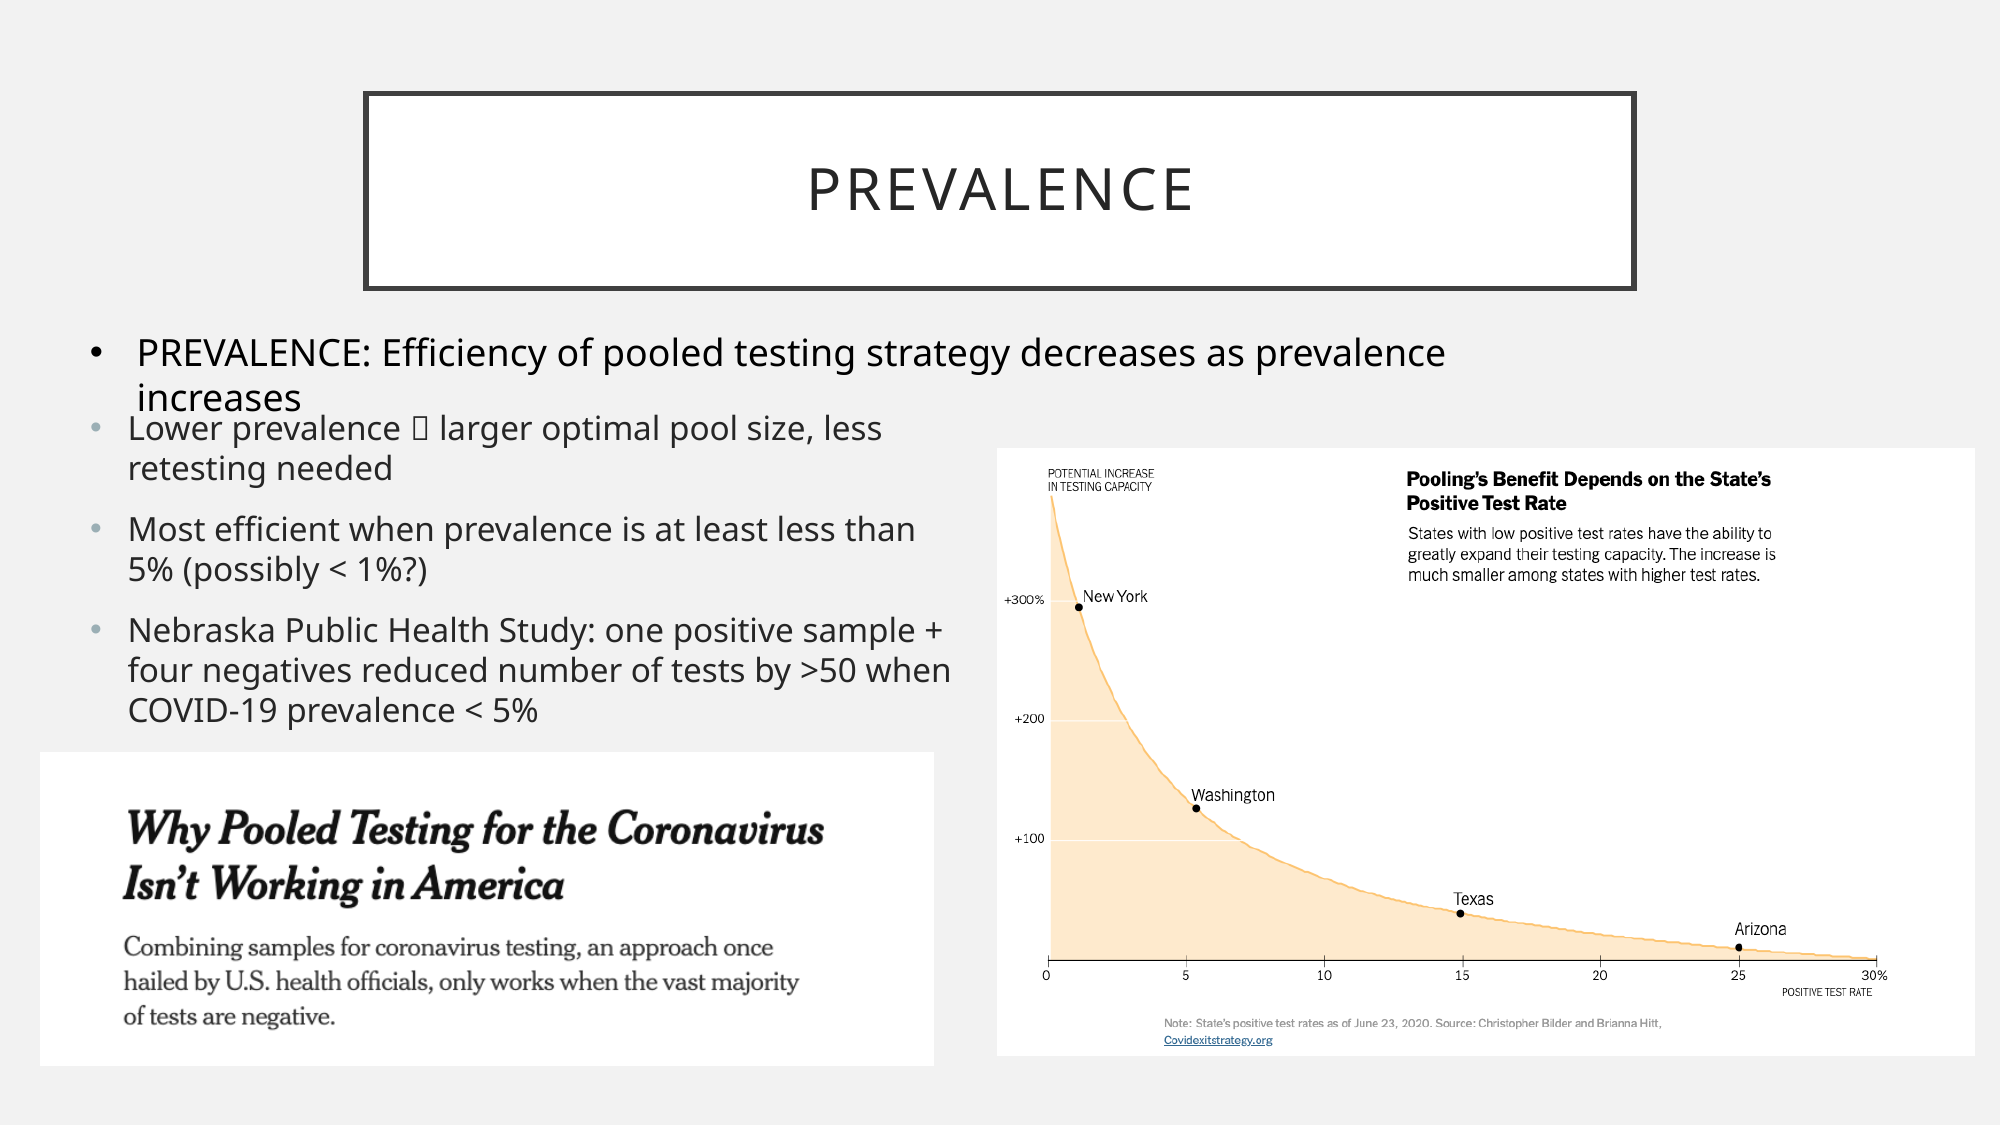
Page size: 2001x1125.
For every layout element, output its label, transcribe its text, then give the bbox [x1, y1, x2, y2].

picture [40, 752, 934, 1066]
text_box PREVALENCE: Efficiency of pooled testing strategy decreases as prevalence increases [0, 321, 1516, 427]
picture [997, 448, 1975, 1056]
list Lower prevalence  larger optimal pool size, less retesting needed Most efficient when prevalence is at least less than 5% (possibly < 1%?) Nebraska Public Health Study: one positive sample + four negatives reduced number of tests by >50 when COVID-19 prevalence < 5% [0, 427, 975, 909]
title prevalence [363, 91, 1637, 291]
